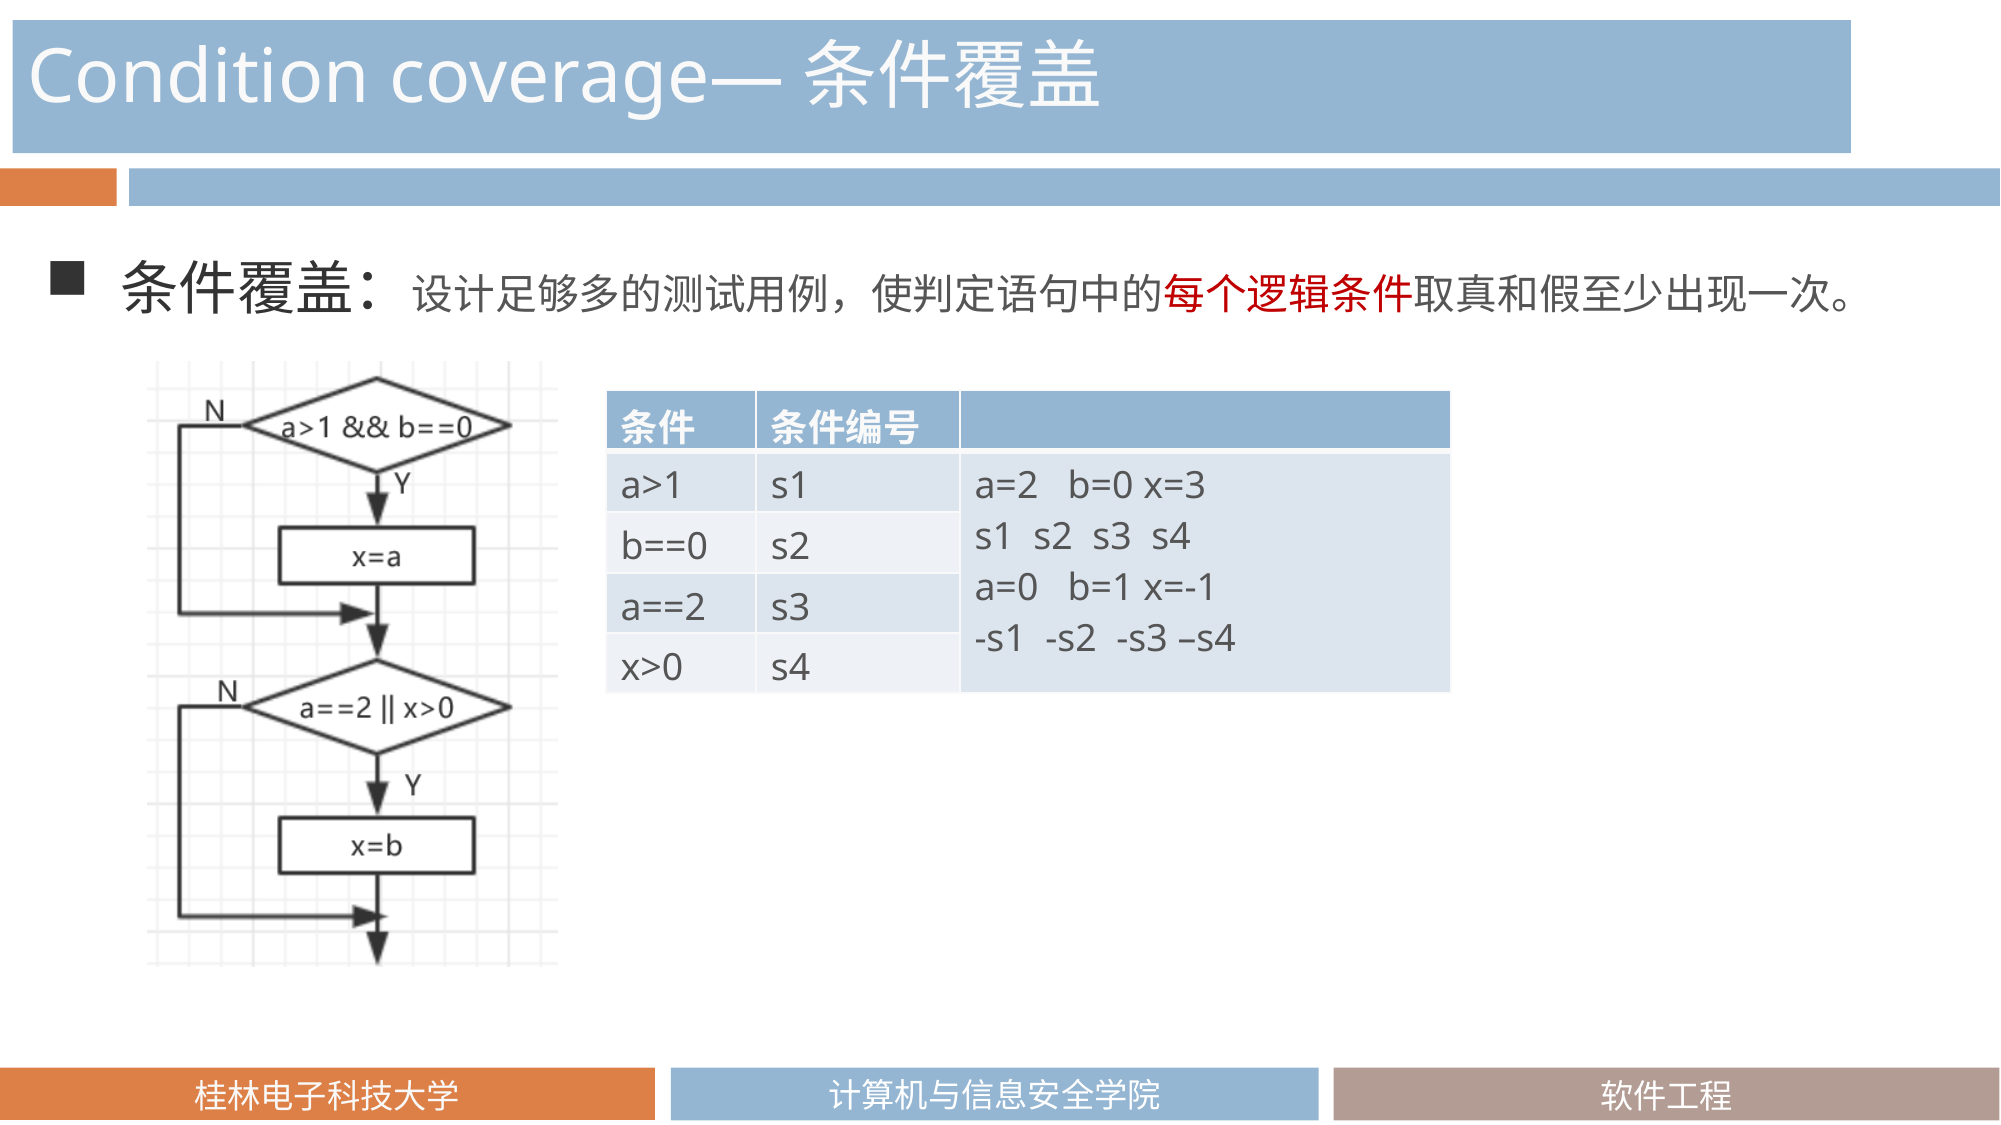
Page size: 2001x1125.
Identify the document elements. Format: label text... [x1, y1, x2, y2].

table_cell s3 [757, 574, 959, 632]
table_cell x>0 [607, 634, 755, 692]
table_header 条件编号 [757, 391, 959, 448]
table_cell s2 [757, 513, 959, 572]
table_cell s1 [757, 454, 959, 511]
picture [147, 361, 558, 967]
subtitle Condition coverage—条件覆盖 [12, 19, 1852, 154]
table_cell s4 [757, 634, 959, 692]
table_cell a>1 [607, 454, 755, 511]
table_header 条件 [607, 391, 755, 448]
table_cell a==2 [607, 574, 755, 632]
table_header [961, 391, 1450, 448]
text_box 条件覆盖：设计足够多的测试用例，使判定语句中的每个逻辑条件取真和假至少出现一次。 [30, 243, 1889, 329]
table_cell b==0 [607, 513, 755, 572]
table_cell a=2 b=0 x=3 s1 s2 s3 s4 a=0 b=1 x=-1 -s1 -s2 -s3 –s4 [961, 454, 1450, 692]
